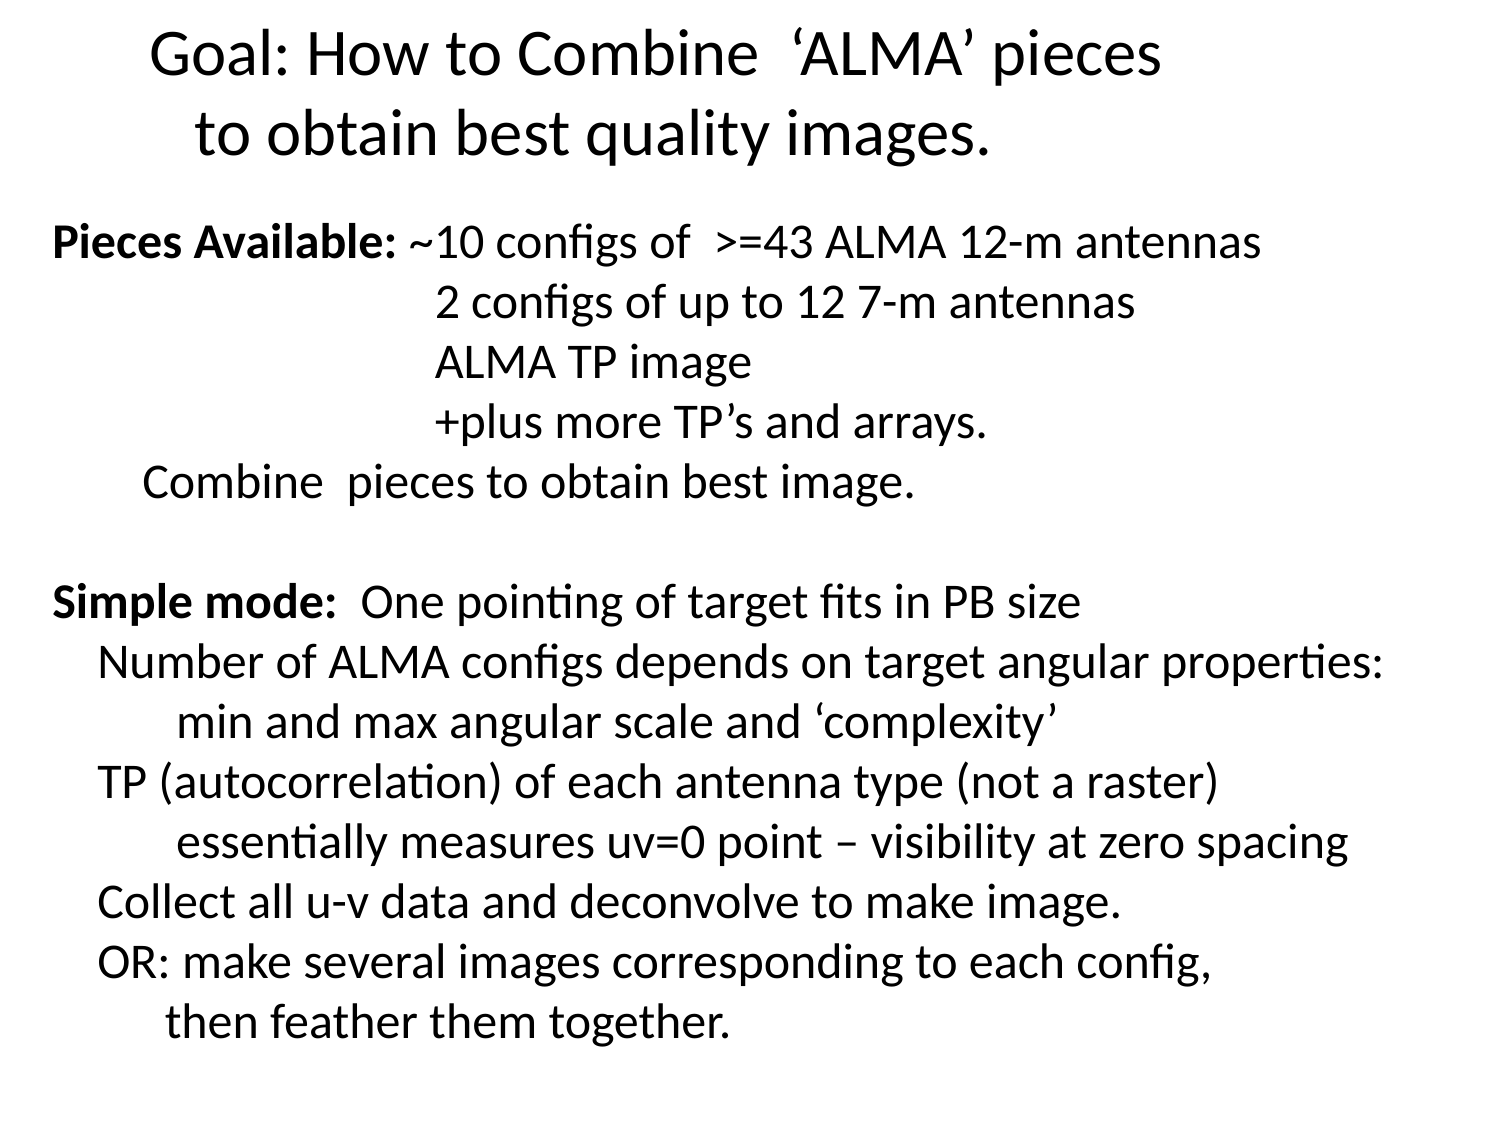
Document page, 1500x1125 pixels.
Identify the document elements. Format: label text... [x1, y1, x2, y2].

text_box Goal: How to Combine ‘ALMA’ pieces to obtain best quality images. [104, 0, 1340, 176]
text_box Pieces Available: ~10 configs of >=43 ALMA 12-m antennas 2 configs of up to 12 7-m antennas ALMA TP image +plus more TP’s and arrays. Combine pieces to obtain best image. Simple mode: One pointing of target fits in PB size Number of ALMA configs depends on target angular properties: min and max angular scale and ‘complexity’ TP (autocorrelation) of each antenna type (not a raster) essentially measures uv=0 point – visibility at zero spacing Collect all u-v data and deconvolve to make image. OR: make several images corresponding to each config, then feather them together. [37, 201, 1500, 1057]
